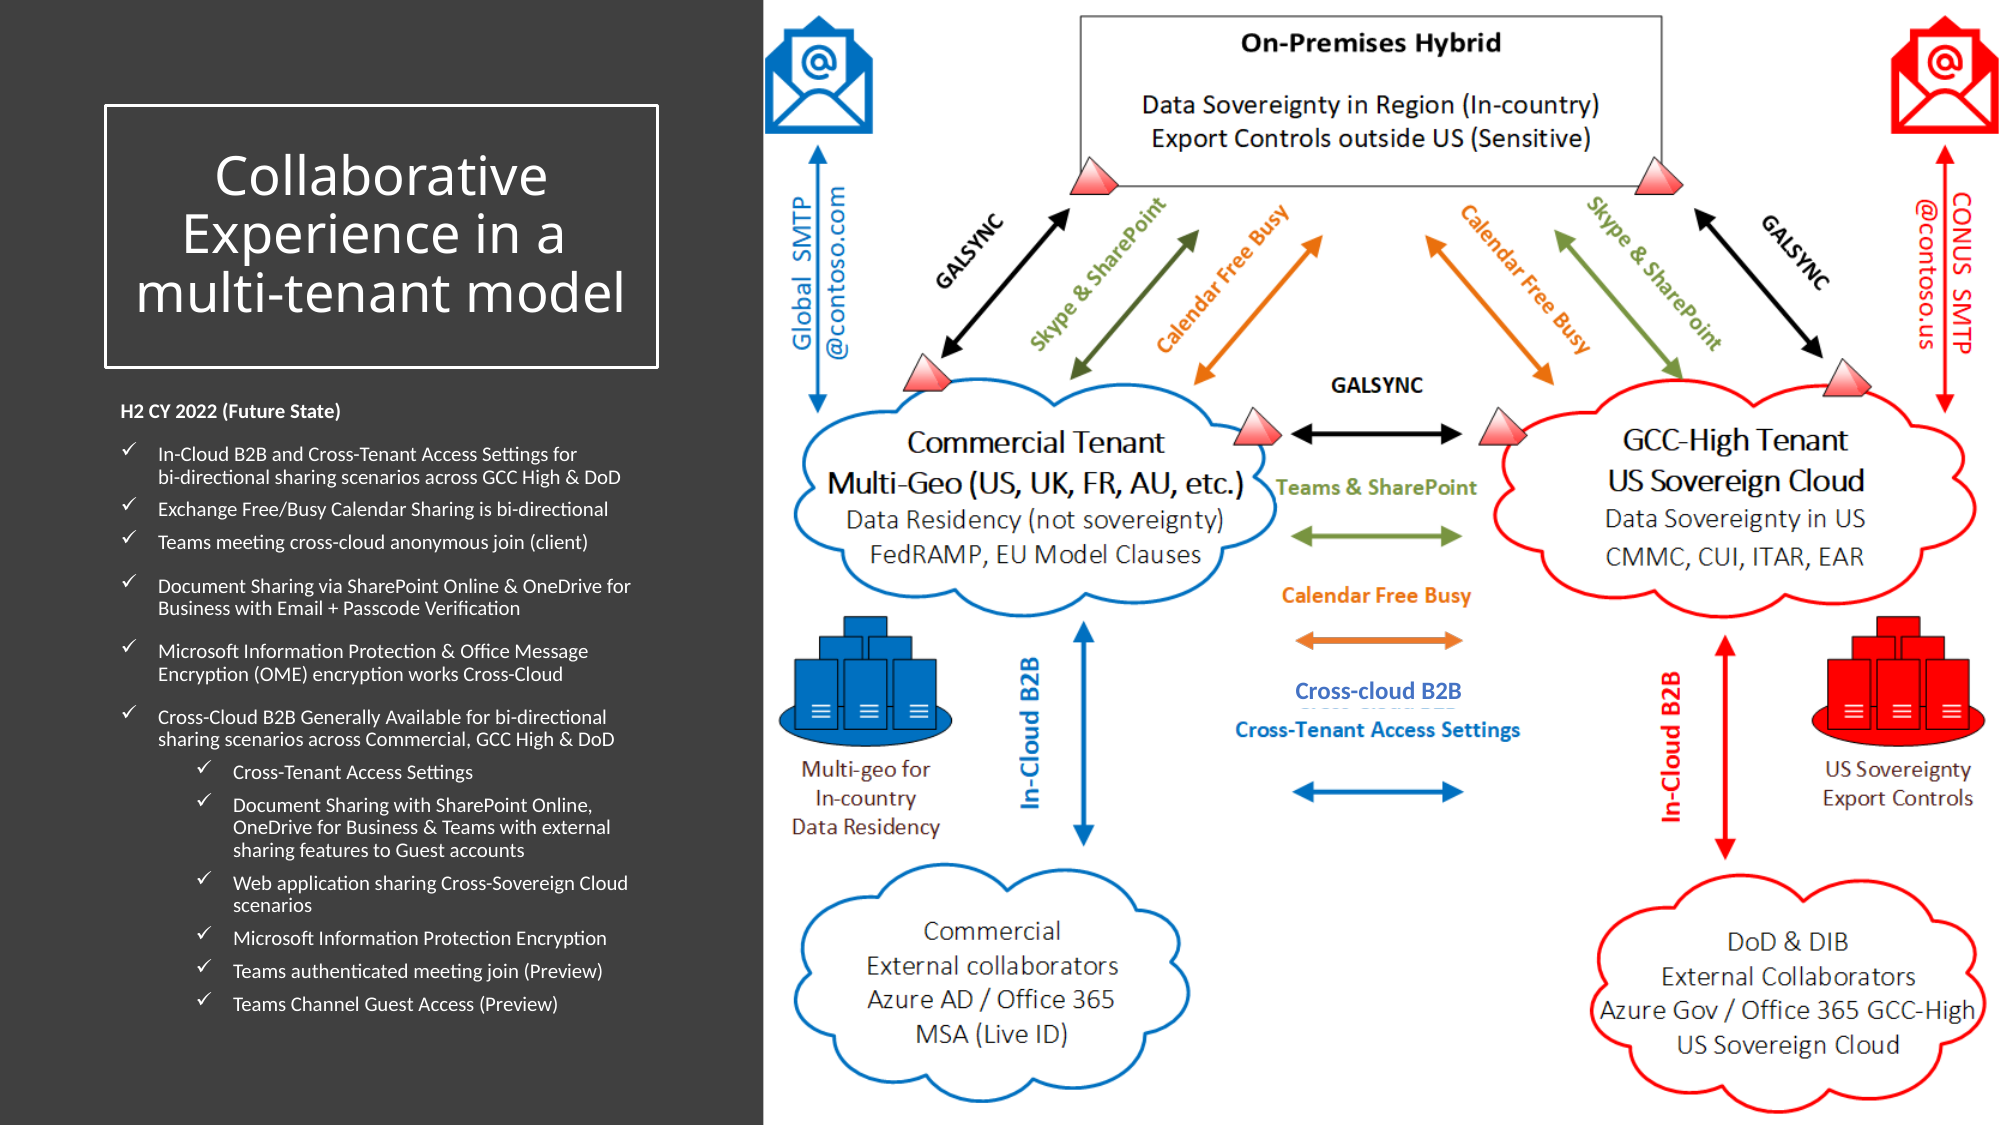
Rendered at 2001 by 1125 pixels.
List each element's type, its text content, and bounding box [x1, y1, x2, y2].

title Collaborative Experience in a multi-tenant model [105, 105, 658, 368]
list H2 CY 2022 (Future State) In-Cloud B2B and Cross-Tenant Access Settings for bi-directional sharing scenarios across GCC High & DoD Exchange Free/Busy Calendar Sharing is bi-directional Teams meeting cross-cloud anonymous join (client) Document Sharing via SharePoint Online & OneDrive for Business with Email + Passcode Verification Microsoft Information Protection & Office Message Encryption (OME) encryption works Cross-Cloud Cross-Cloud B2B Generally Available for bi-directional sharing scenarios across Commercial, GCC High & DoD Cross-Tenant Access Settings Document Sharing with SharePoint Online, OneDrive for Business & Teams with external sharing features to Guest accounts Web application sharing Cross-Sovereign Cloud scenarios Microsoft Information Protection Encryption Teams authenticated meeting join (Preview) Teams Channel Guest Access (Preview) [105, 392, 658, 1108]
picture [764, 14, 2000, 1115]
text_box [0, 0, 764, 1125]
